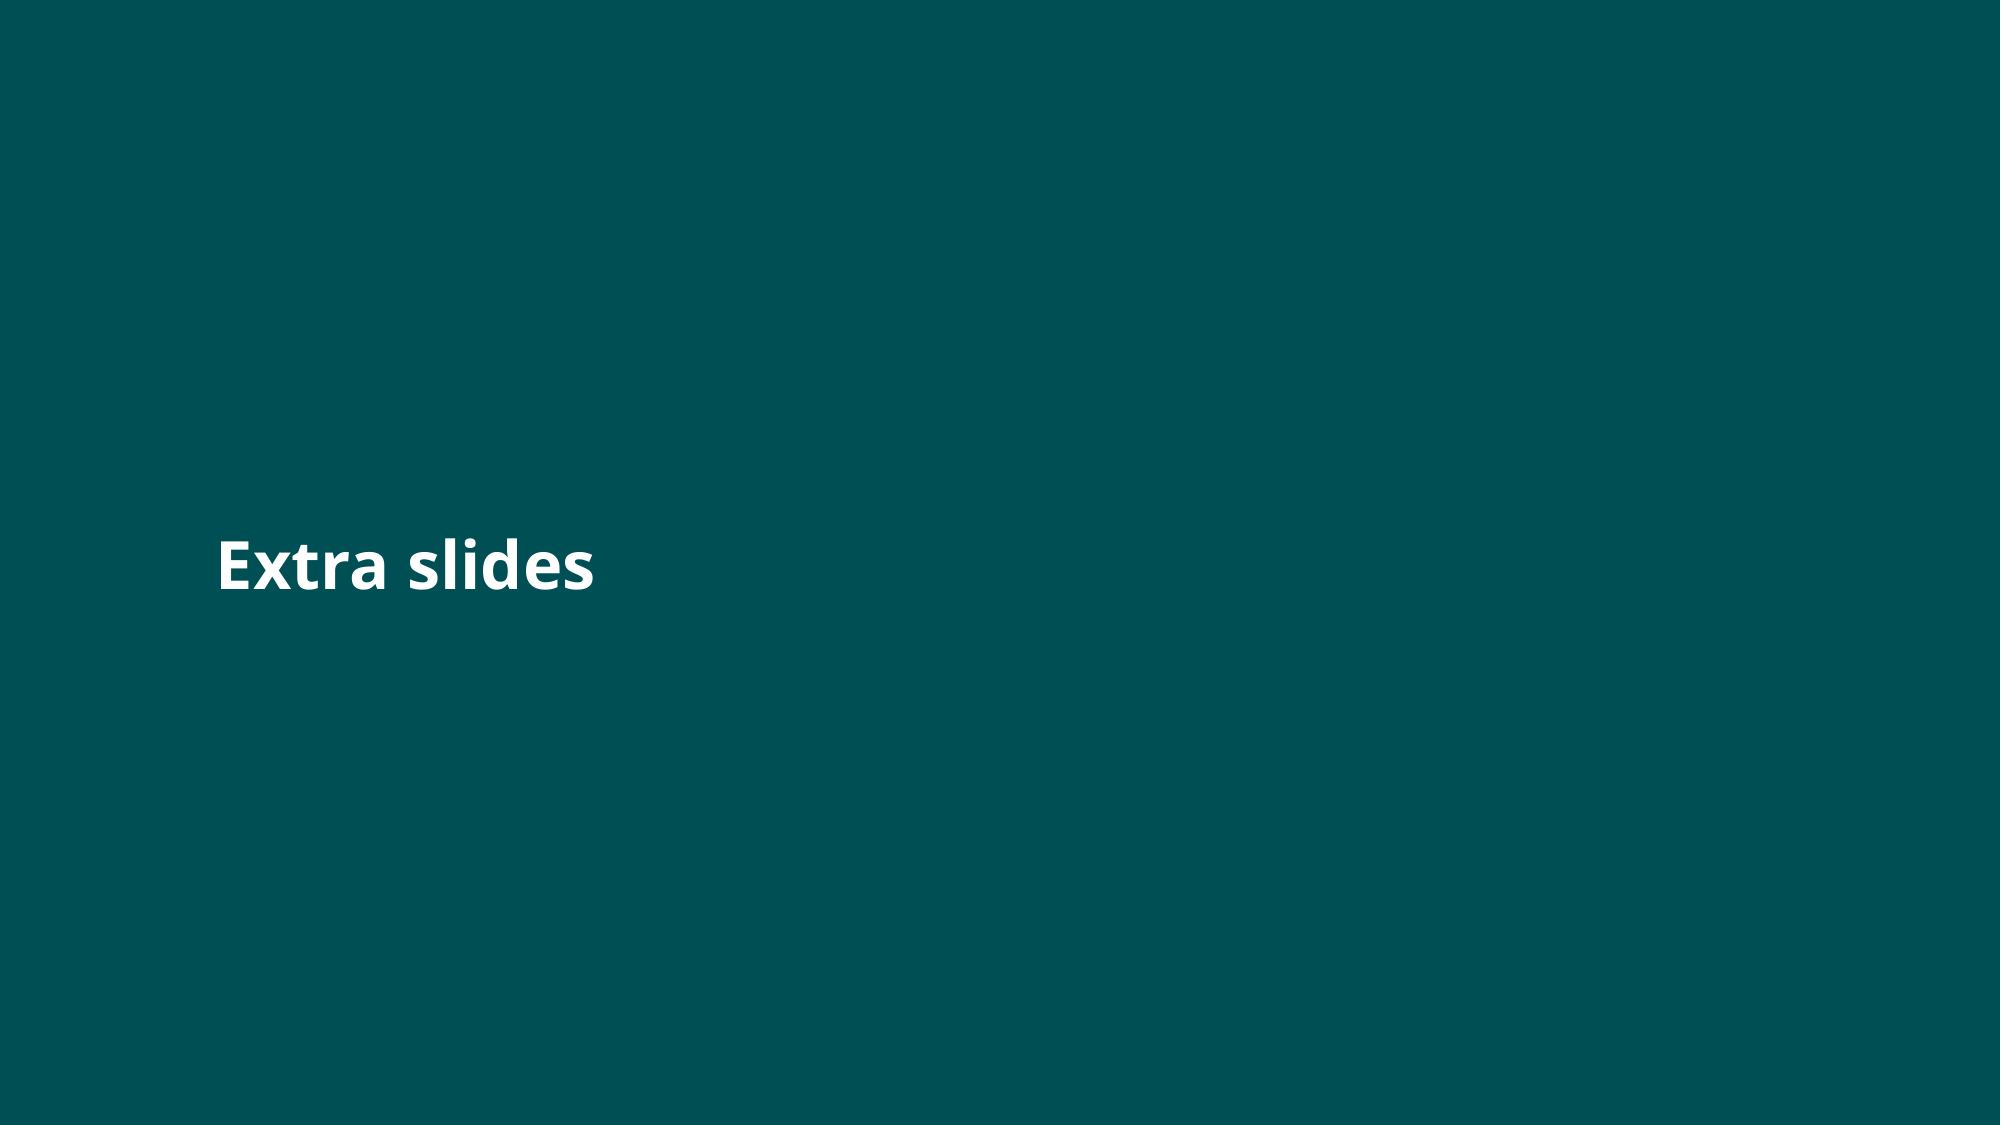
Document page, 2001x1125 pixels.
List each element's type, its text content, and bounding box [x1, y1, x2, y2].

list Extra slides [201, 477, 1742, 648]
